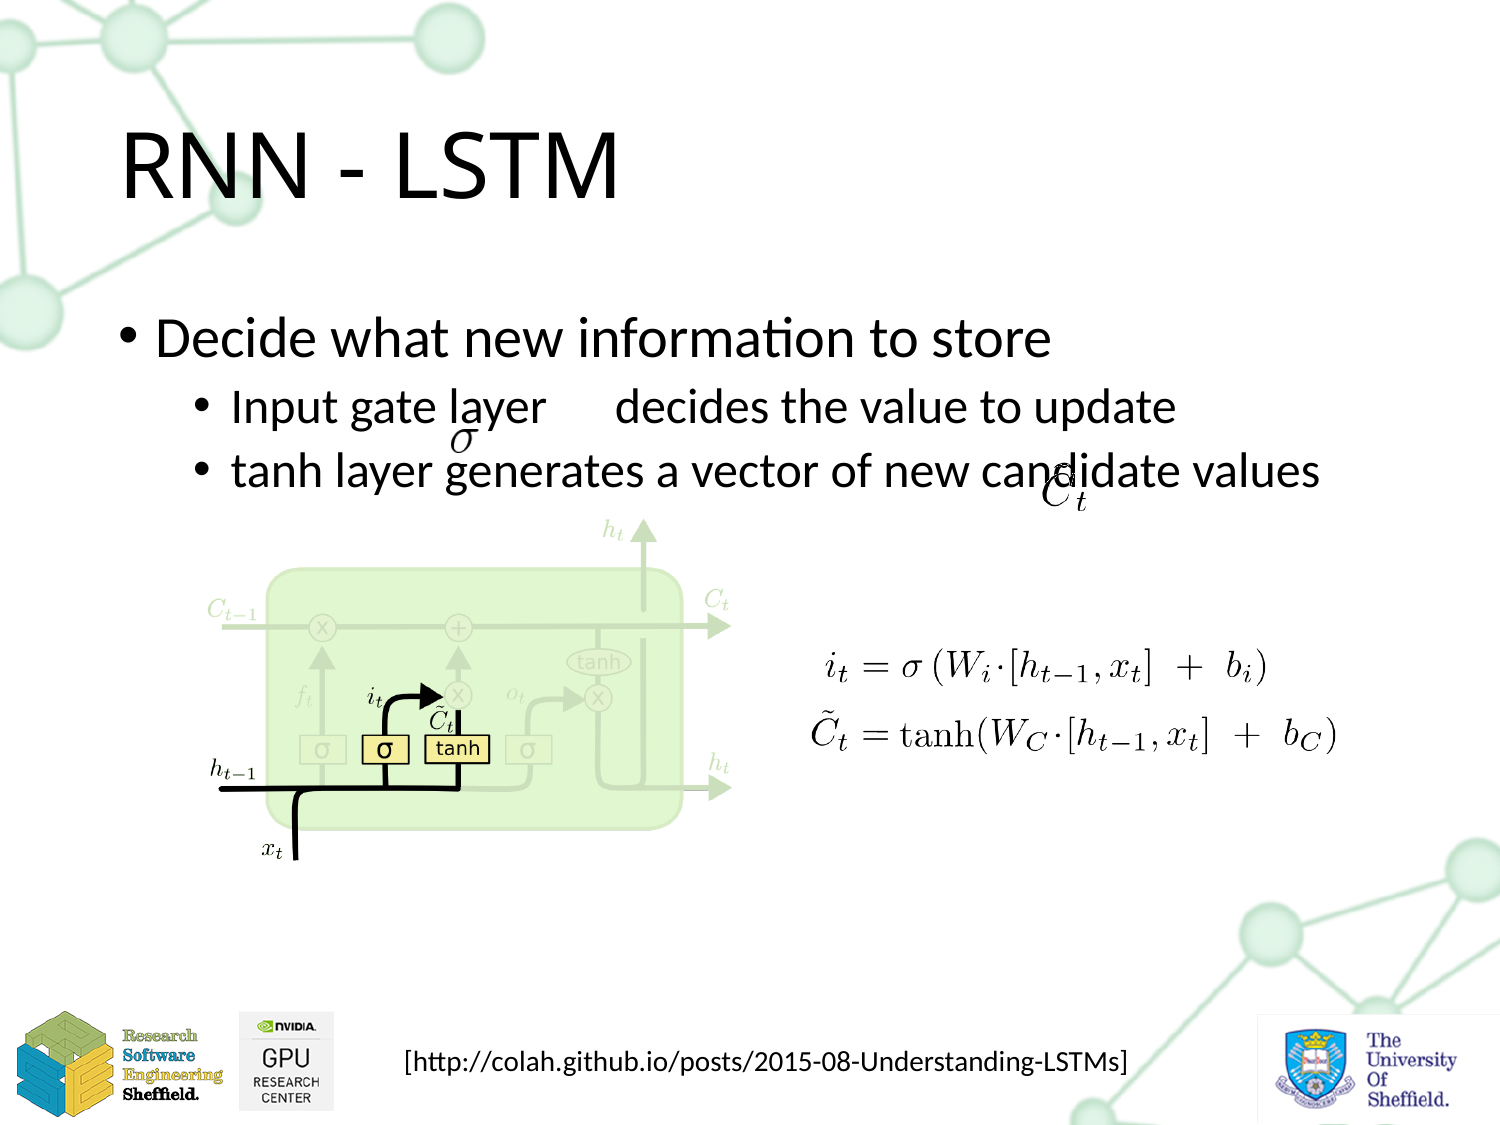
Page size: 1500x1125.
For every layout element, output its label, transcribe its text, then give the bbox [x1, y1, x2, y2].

text_box [http://colah.github.io/posts/2015-08-Understanding-LSTMs] [389, 1035, 1145, 1086]
list Decide what new information to store Input gate layer decides the value to update tanh layer generates a vector of new candidate values [103, 299, 1397, 1014]
title RNN - LSTM [103, 59, 1397, 278]
picture [0, 0, 1500, 1125]
